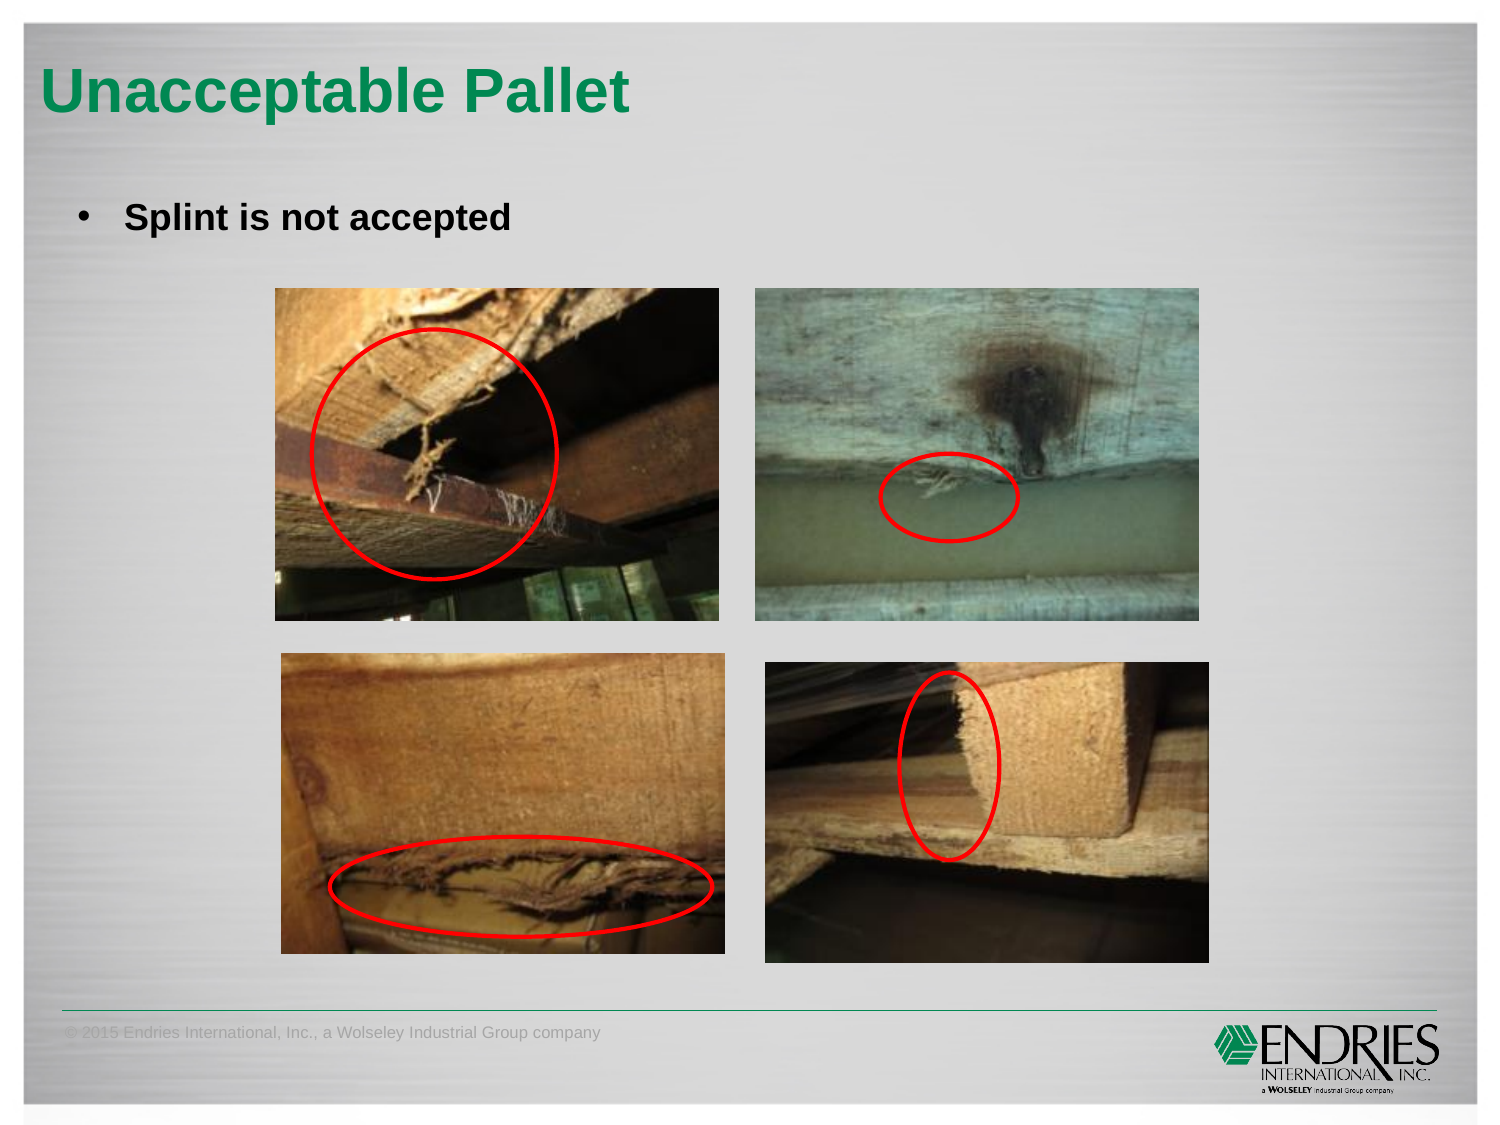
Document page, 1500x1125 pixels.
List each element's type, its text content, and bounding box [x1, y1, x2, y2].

picture [0, 0, 1500, 1125]
title Unacceptable Pallet [25, 50, 1118, 125]
text_box Splint is not accepted [62, 185, 763, 291]
